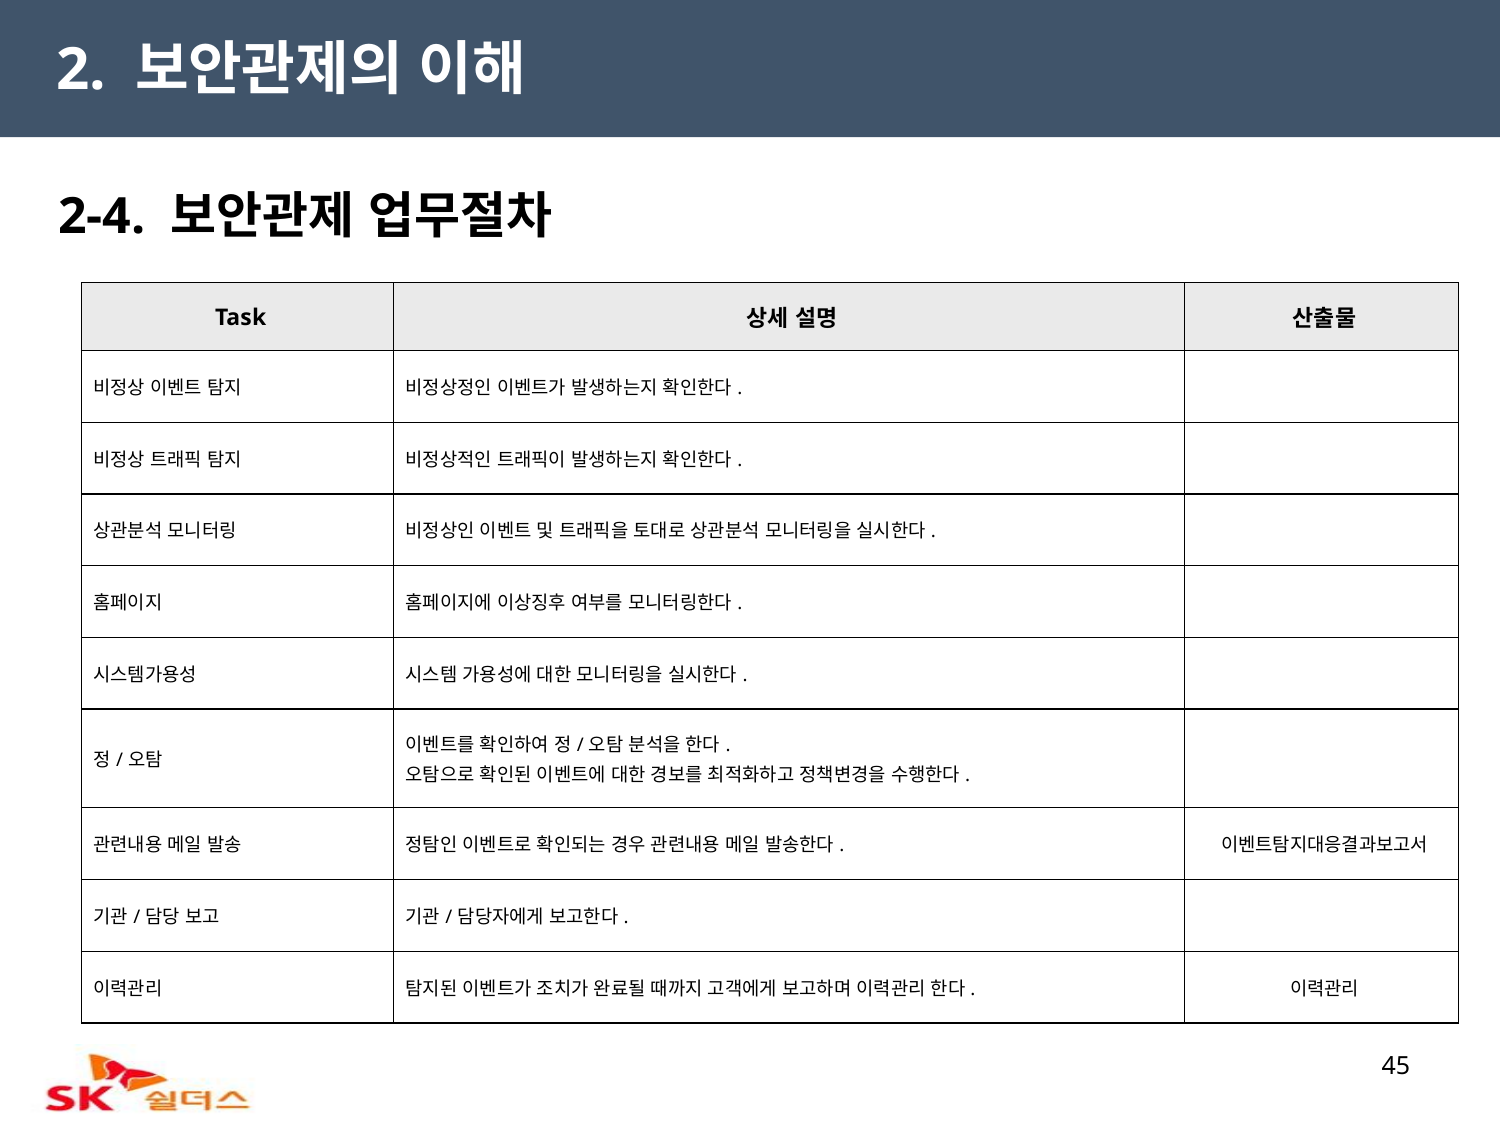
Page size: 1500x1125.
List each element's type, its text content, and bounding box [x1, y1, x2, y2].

table_cell 정/오탐 [82, 710, 393, 807]
table_cell 시스템 가용성에 대한 모니터링을 실시한다. [394, 638, 1184, 708]
table_header Task [82, 283, 393, 350]
table_header 산출물 [1185, 283, 1458, 350]
table_cell 시스템가용성 [82, 638, 393, 708]
table_cell [1185, 495, 1458, 565]
table_cell 이력관리 [1185, 952, 1458, 1022]
table_cell 비정상인 이벤트 및 트래픽을 토대로 상관분석 모니터링을 실시한다. [394, 495, 1184, 565]
picture [17, 1044, 267, 1121]
table_cell 이력관리 [82, 952, 393, 1022]
table_cell [1185, 351, 1458, 422]
slide_number 45 [1074, 1042, 1425, 1103]
table_cell 비정상적인 트래픽이 발생하는지 확인한다. [394, 423, 1184, 493]
table_cell [1185, 638, 1458, 708]
table_cell 비정상 이벤트 탐지 [82, 351, 393, 422]
table_cell 홈페이지 [82, 566, 393, 637]
table_cell 비정상 트래픽 탐지 [82, 423, 393, 493]
text_box 2-4. 보안관제 업무절차 [42, 171, 1461, 257]
table_cell 탐지된 이벤트가 조치가 완료될 때까지 고객에게 보고하며 이력관리 한다. [394, 952, 1184, 1022]
table_cell 비정상정인 이벤트가 발생하는지 확인한다. [394, 351, 1184, 422]
table_cell [1185, 710, 1458, 807]
table_header 상세 설명 [394, 283, 1184, 350]
table_cell 관련내용 메일 발송 [82, 808, 393, 879]
table_cell 이벤트탐지대응결과보고서 [1185, 808, 1458, 879]
text_box 2. 보안관제의 이해 [39, 17, 752, 116]
table_cell [1185, 880, 1458, 951]
table_cell 이벤트를 확인하여 정/오탐 분석을 한다. 오탐으로 확인된 이벤트에 대한 경보를 최적화하고 정책변경을 수행한다. [394, 710, 1184, 807]
table_cell 홈페이지에 이상징후 여부를 모니터링한다. [394, 566, 1184, 637]
table_cell [1185, 423, 1458, 493]
table_cell 상관분석 모니터링 [82, 495, 393, 565]
table_cell 정탐인 이벤트로 확인되는 경우 관련내용 메일 발송한다. [394, 808, 1184, 879]
table_cell 기관/담당자에게 보고한다. [394, 880, 1184, 951]
table_cell 기관/담당 보고 [82, 880, 393, 951]
table_cell [1185, 566, 1458, 637]
